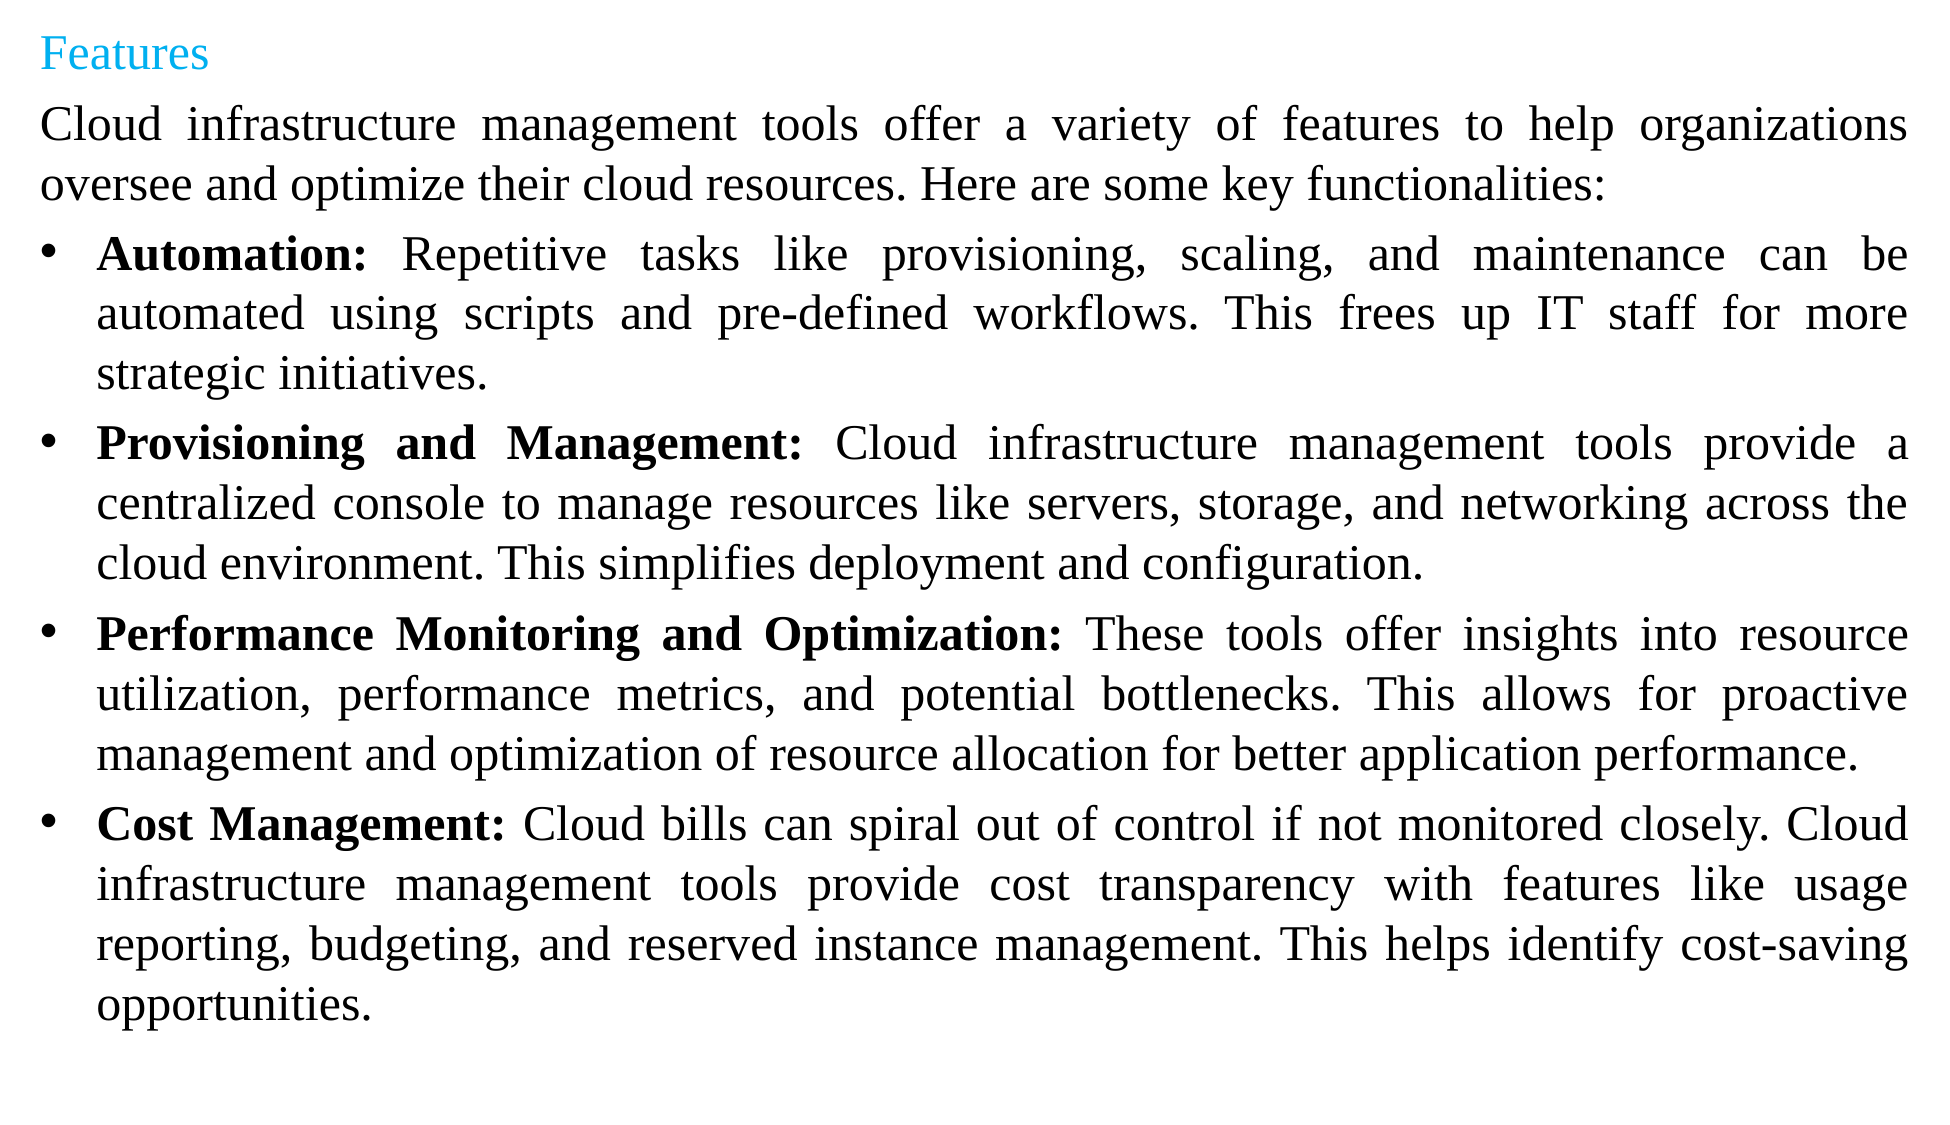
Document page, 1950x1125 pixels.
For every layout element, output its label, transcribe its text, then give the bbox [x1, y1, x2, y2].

list Features Cloud infrastructure management tools offer a variety of features to help organizations oversee and optimize their cloud resources. Here are some key functionalities: Automation: Repetitive tasks like provisioning, scaling, and maintenance can be automated using scripts and pre-defined workflows. This frees up IT staff for more strategic initiatives. Provisioning and Management: Cloud infrastructure management tools provide a centralized console to manage resources like servers, storage, and networking across the cloud environment. This simplifies deployment and configuration. Performance Monitoring and Optimization: These tools offer insights into resource utilization, performance metrics, and potential bottlenecks. This allows for proactive management and optimization of resource allocation for better application performance. Cost Management: Cloud bills can spiral out of control if not monitored closely. Cloud infrastructure management tools provide cost transparency with features like usage reporting, budgeting, and reserved instance management. This helps identify cost-saving opportunities. [24, 12, 1925, 1113]
